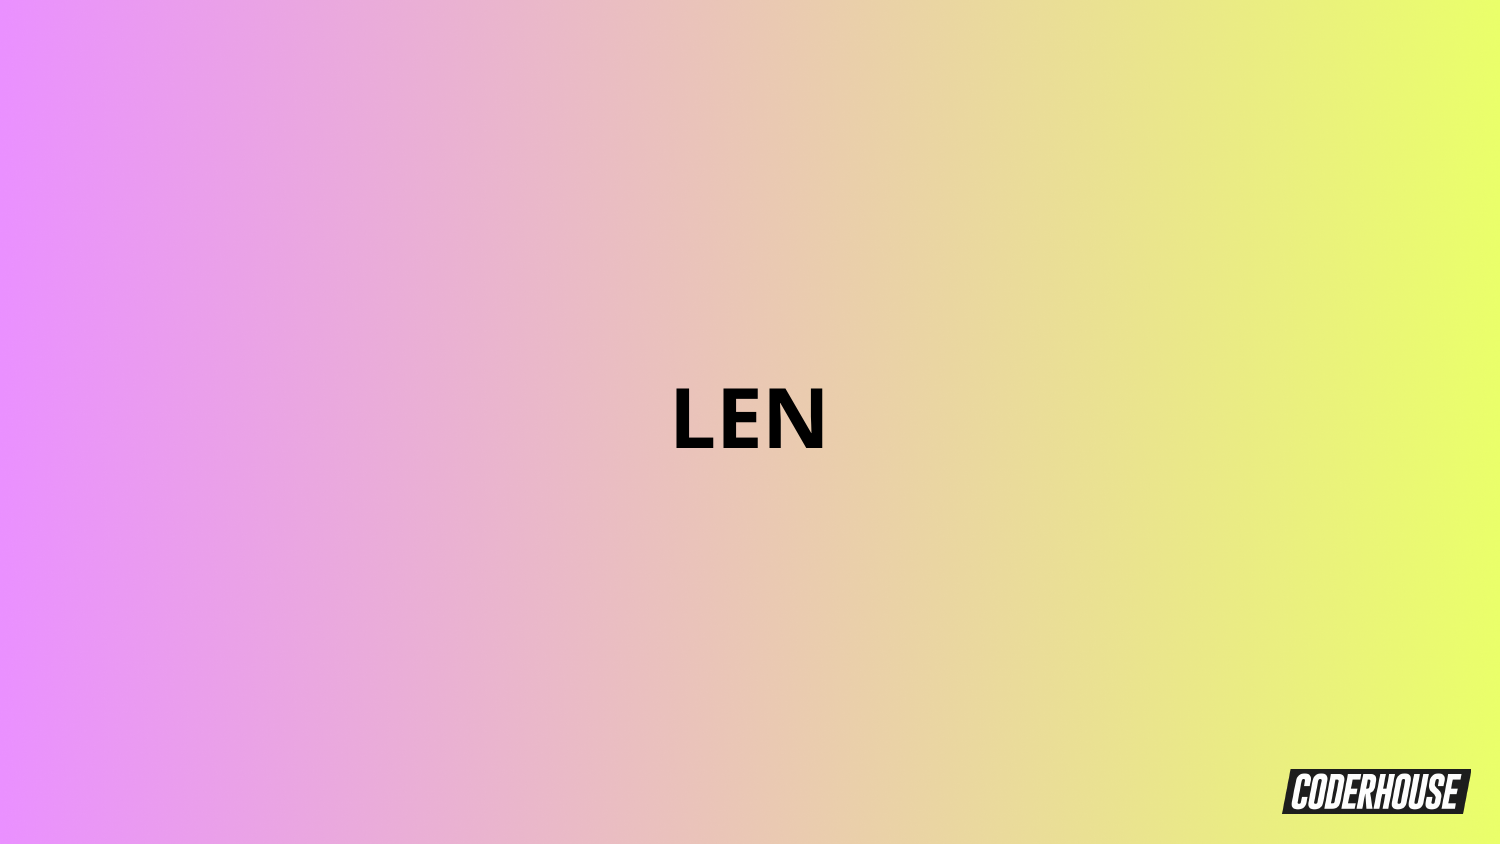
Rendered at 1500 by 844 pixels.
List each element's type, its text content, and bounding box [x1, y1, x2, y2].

picture [0, 0, 1500, 844]
text_box LEN [239, 361, 1261, 482]
